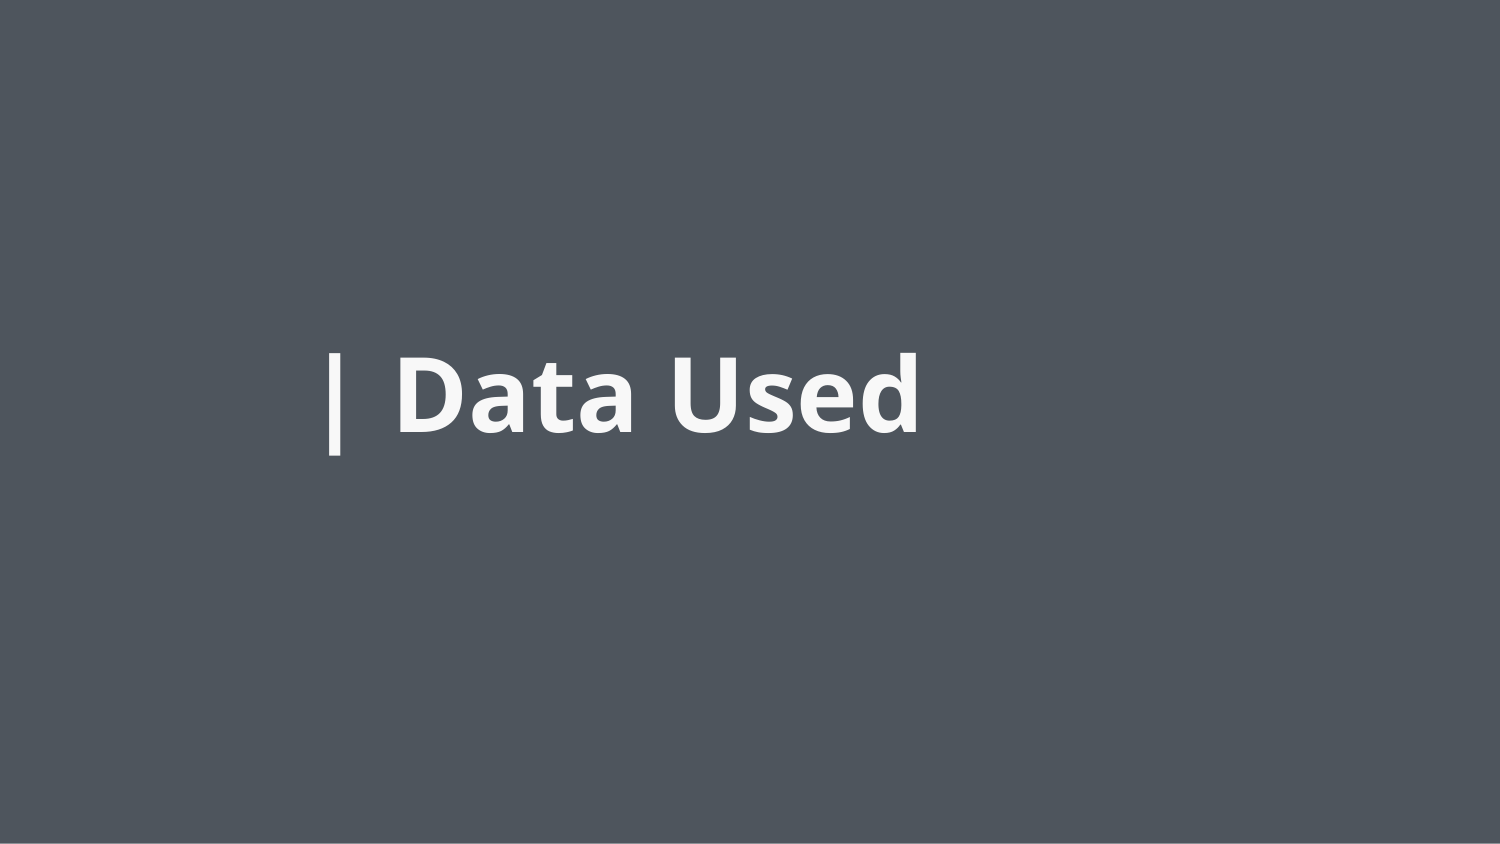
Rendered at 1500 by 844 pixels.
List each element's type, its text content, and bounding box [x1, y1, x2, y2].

text_box | Data Used [92, 337, 931, 461]
